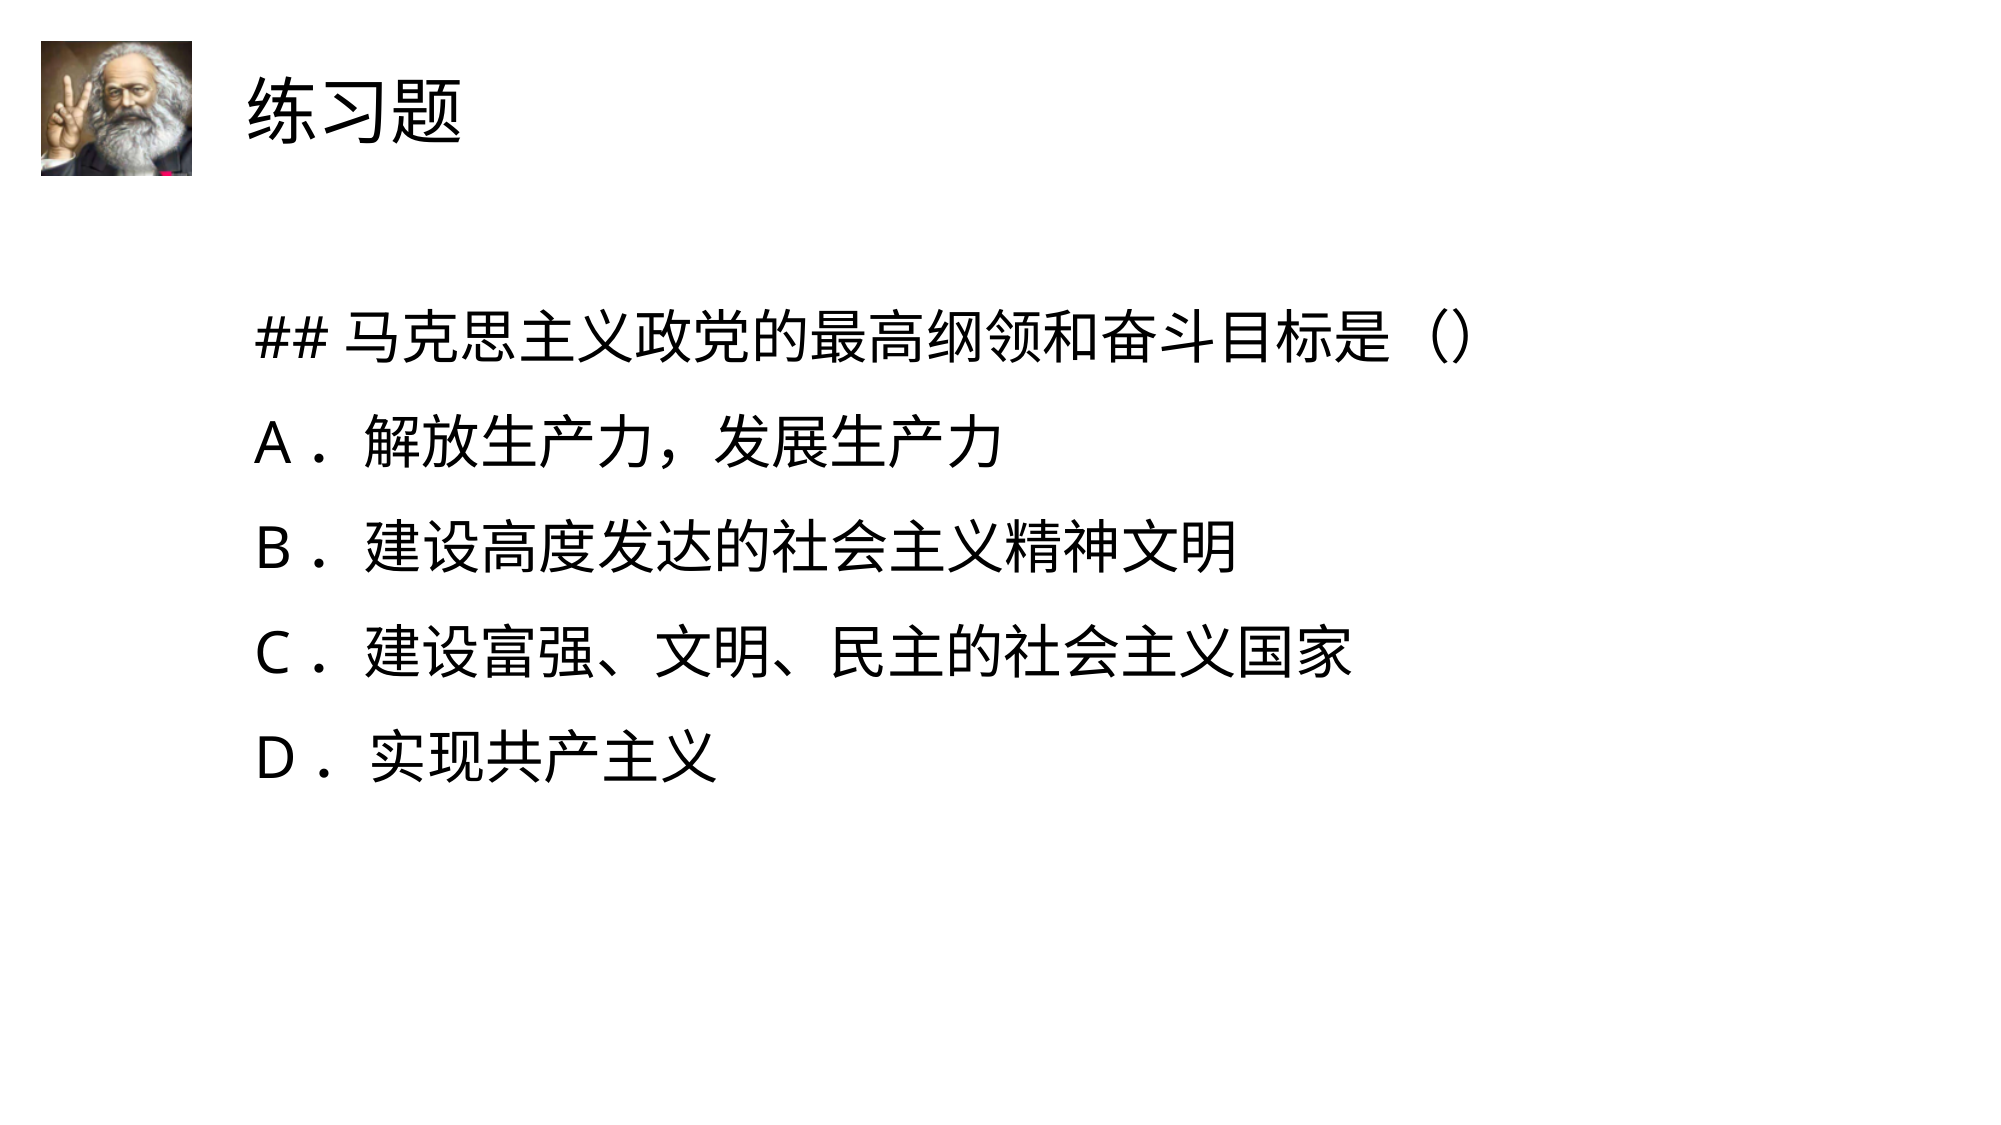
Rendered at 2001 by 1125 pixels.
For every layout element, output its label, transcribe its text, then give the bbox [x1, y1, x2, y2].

text_box ##马克思主义政党的最高纲领和奋斗目标是（） A．解放生产力，发展生产力 B．建设高度发达的社会主义精神文明 C．建设富强、文明、民主的社会主义国家 D．实现共产主义 [239, 258, 1761, 903]
picture [41, 41, 192, 176]
